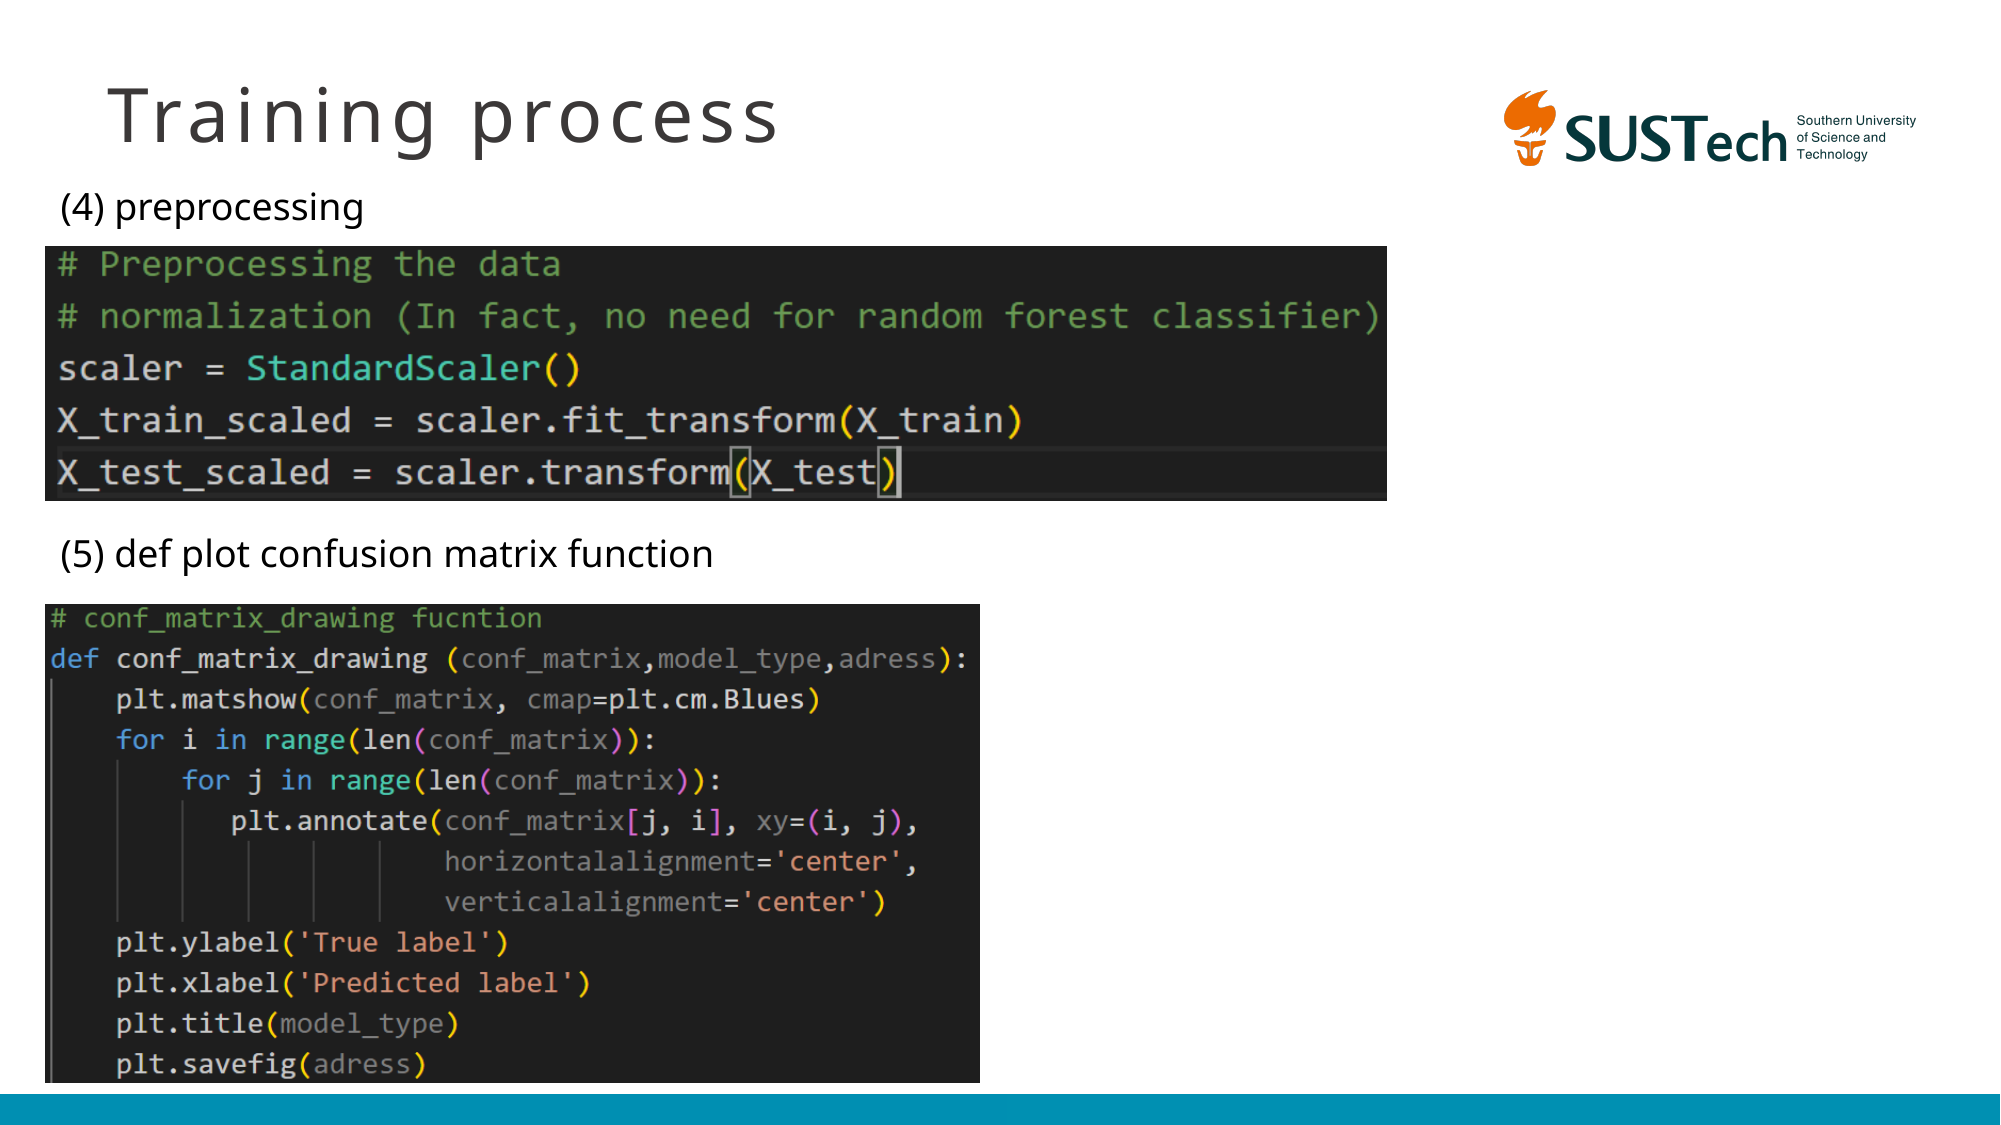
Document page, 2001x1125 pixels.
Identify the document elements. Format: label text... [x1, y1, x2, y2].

text_box Training process [92, 59, 795, 165]
text_box [0, 1094, 2000, 1125]
picture [1504, 90, 1916, 166]
picture [45, 604, 980, 1083]
text_box (5) def plot confusion matrix function [45, 522, 743, 583]
text_box (4) preprocessing [45, 176, 559, 236]
picture [45, 246, 1387, 501]
